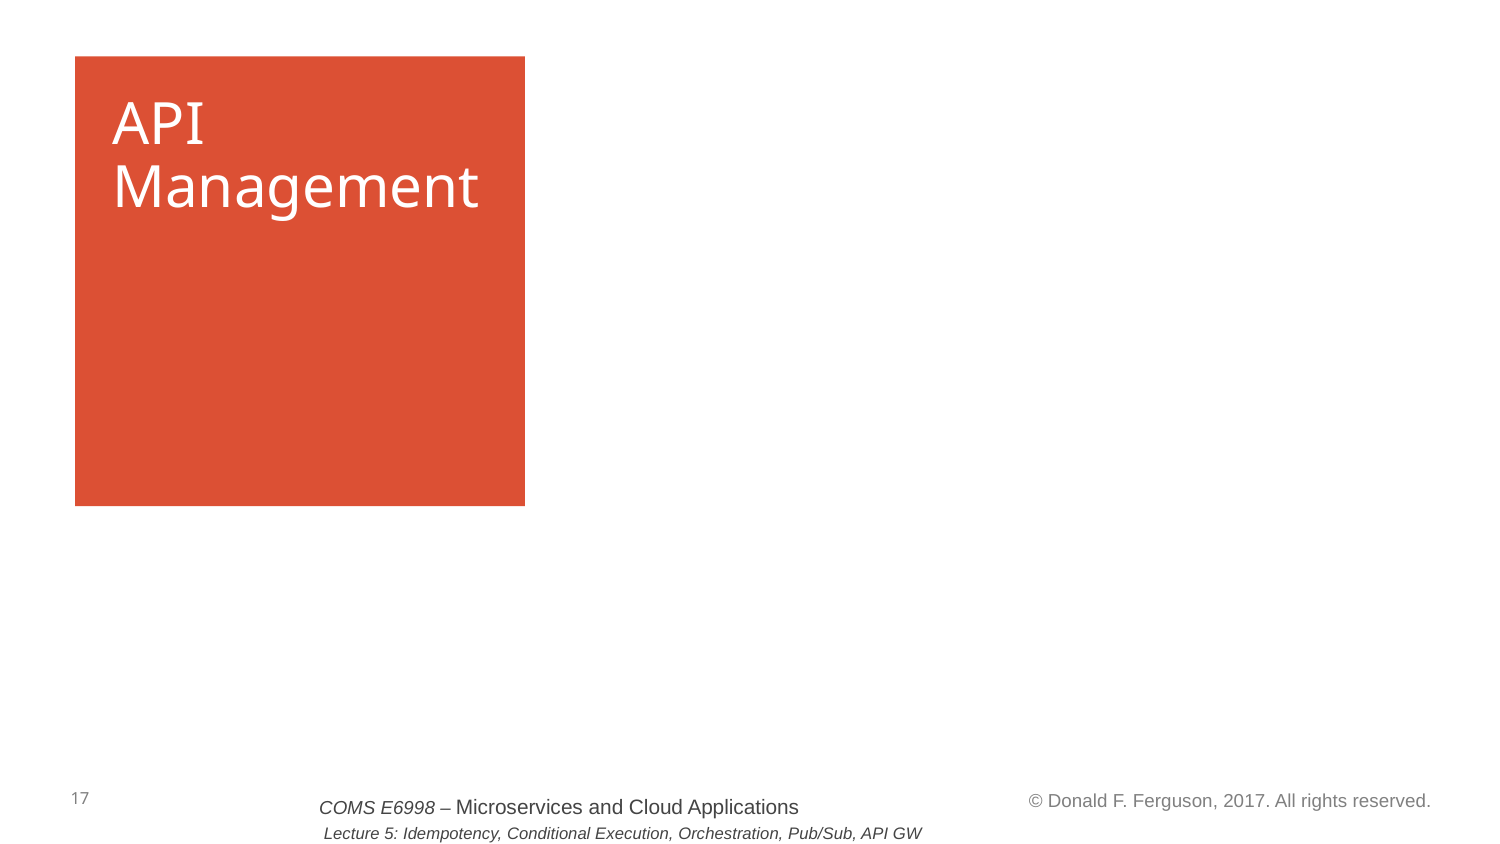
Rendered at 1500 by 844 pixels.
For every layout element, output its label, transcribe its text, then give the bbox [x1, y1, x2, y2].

title API Management [74, 56, 526, 507]
